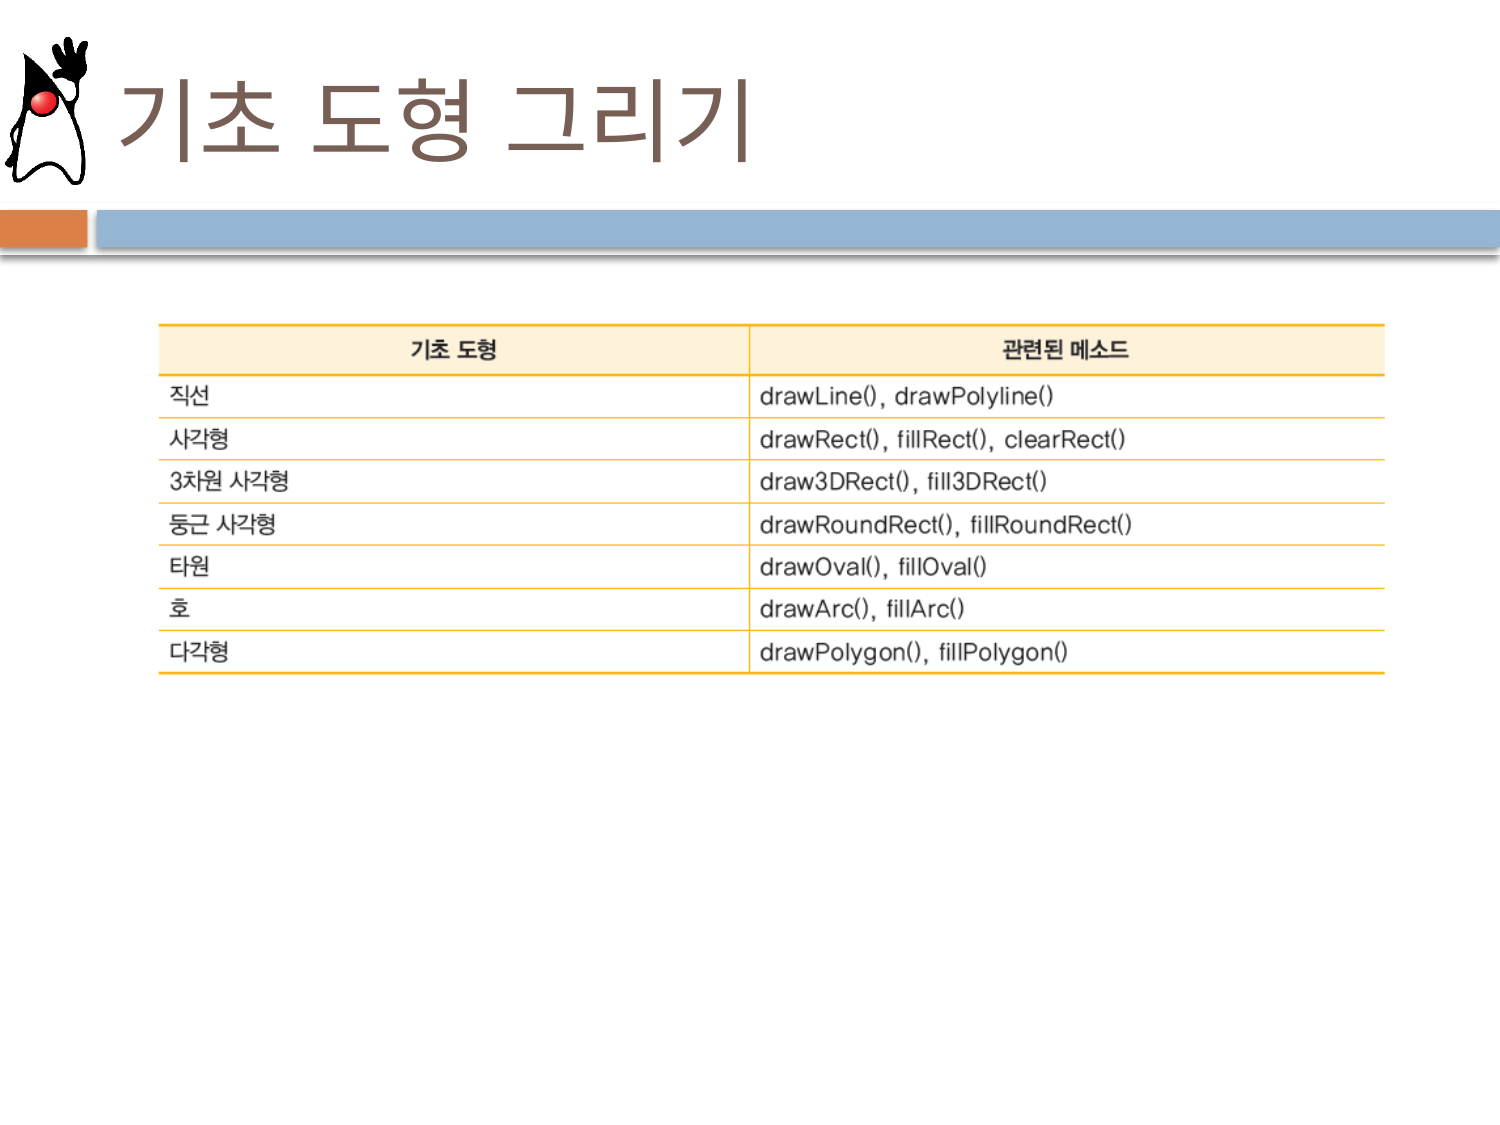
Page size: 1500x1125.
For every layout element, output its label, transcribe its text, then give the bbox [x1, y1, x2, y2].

picture [5, 37, 88, 185]
title 기초 도형 그리기 [100, 37, 1438, 200]
picture [137, 303, 1398, 689]
